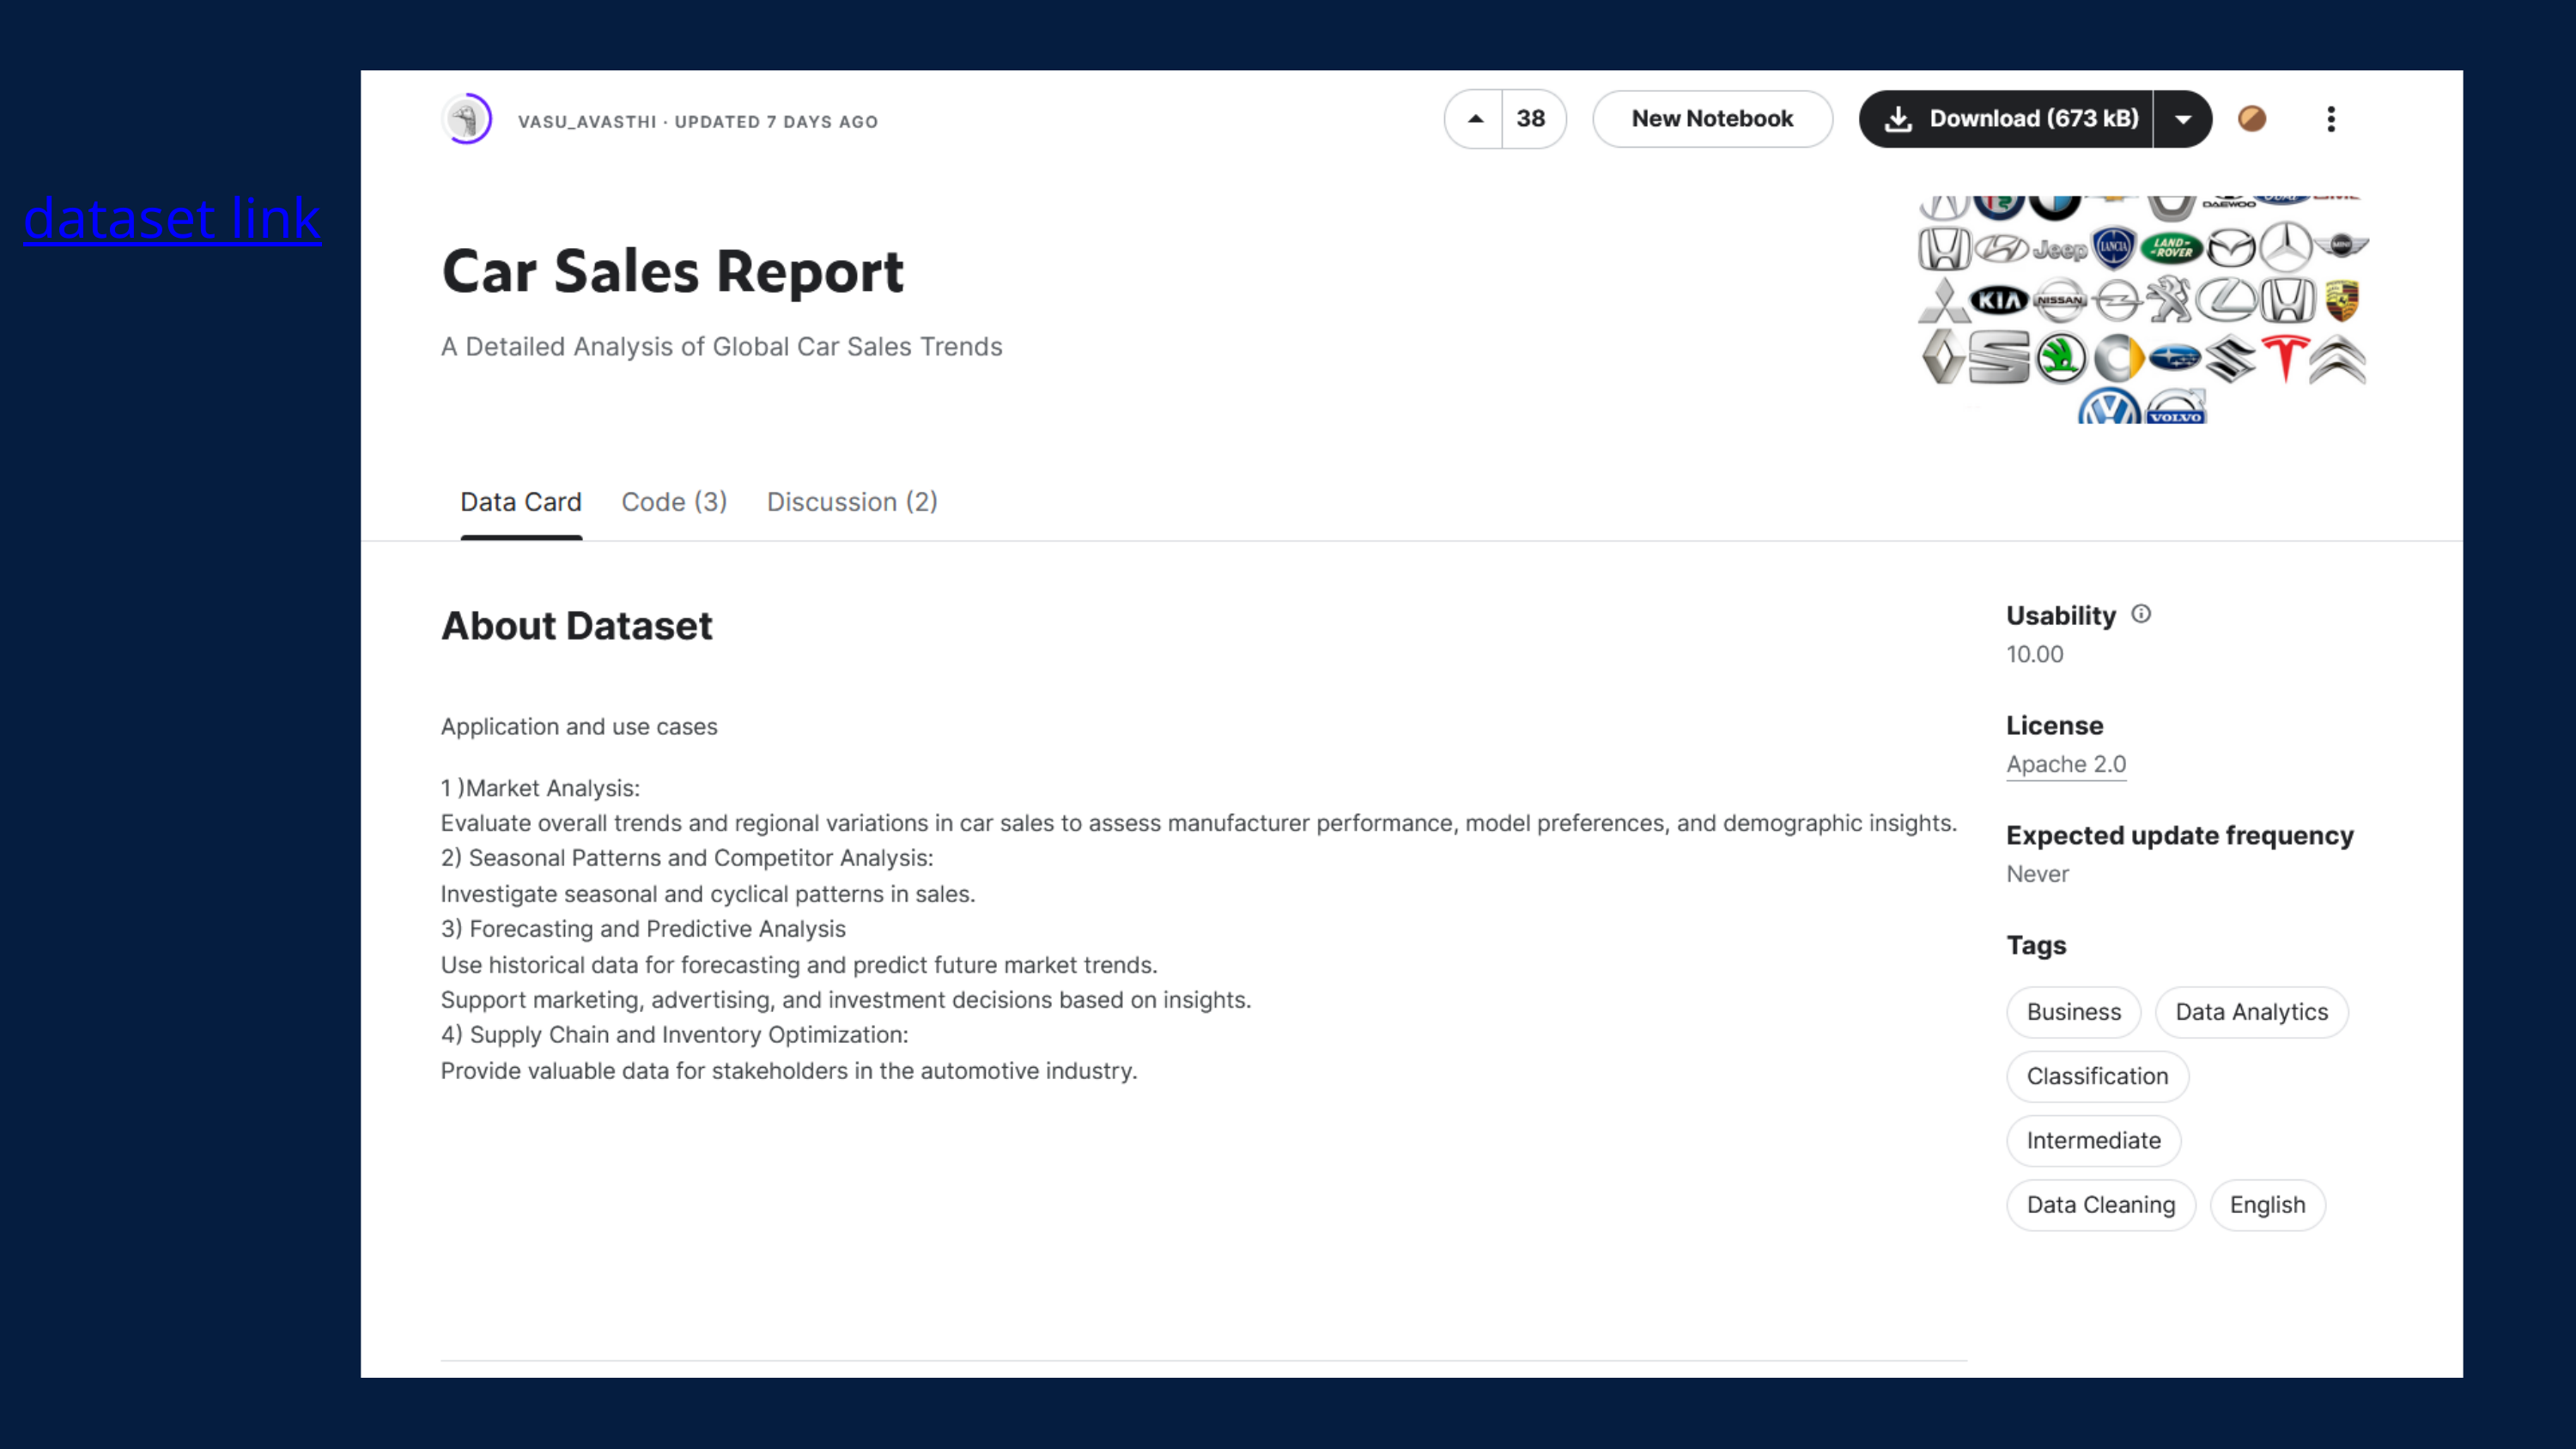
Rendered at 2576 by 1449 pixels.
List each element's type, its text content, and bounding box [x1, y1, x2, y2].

text_box [361, 70, 2464, 1378]
text_box dataset link [18, 180, 327, 258]
